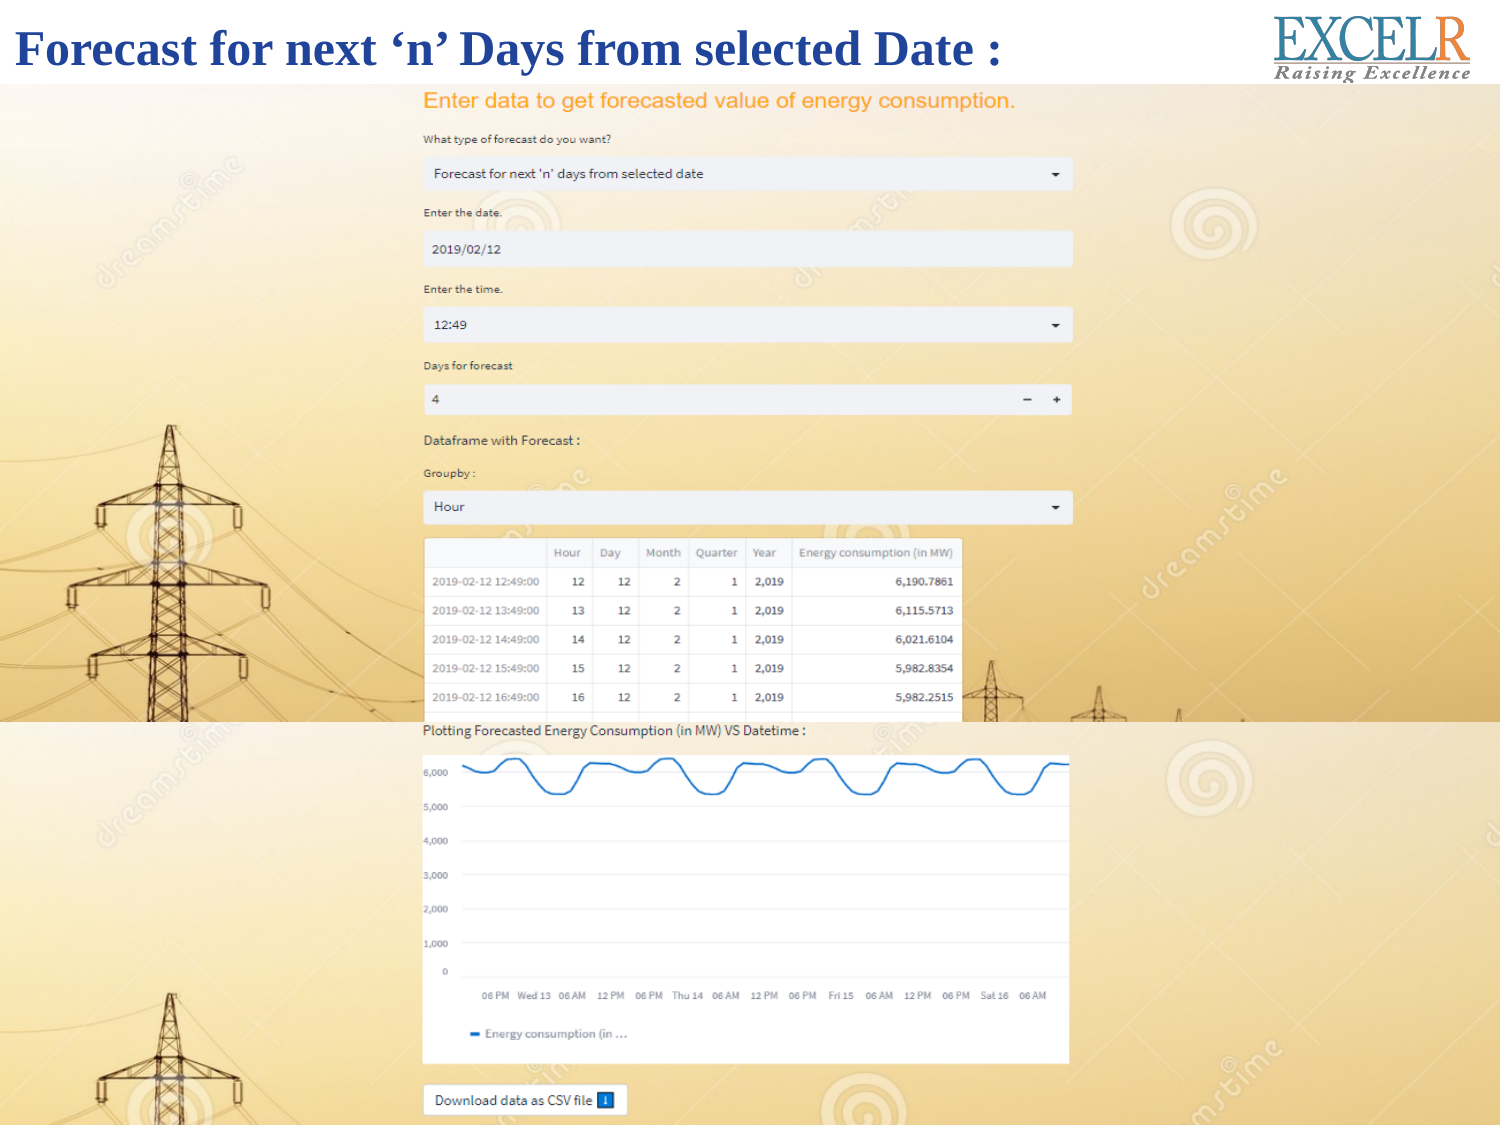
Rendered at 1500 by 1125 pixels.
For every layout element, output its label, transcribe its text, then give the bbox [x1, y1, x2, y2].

text_box Forecast for next ‘n’ Days from selected Date : [0, 8, 1166, 82]
picture [0, 16, 1500, 1125]
